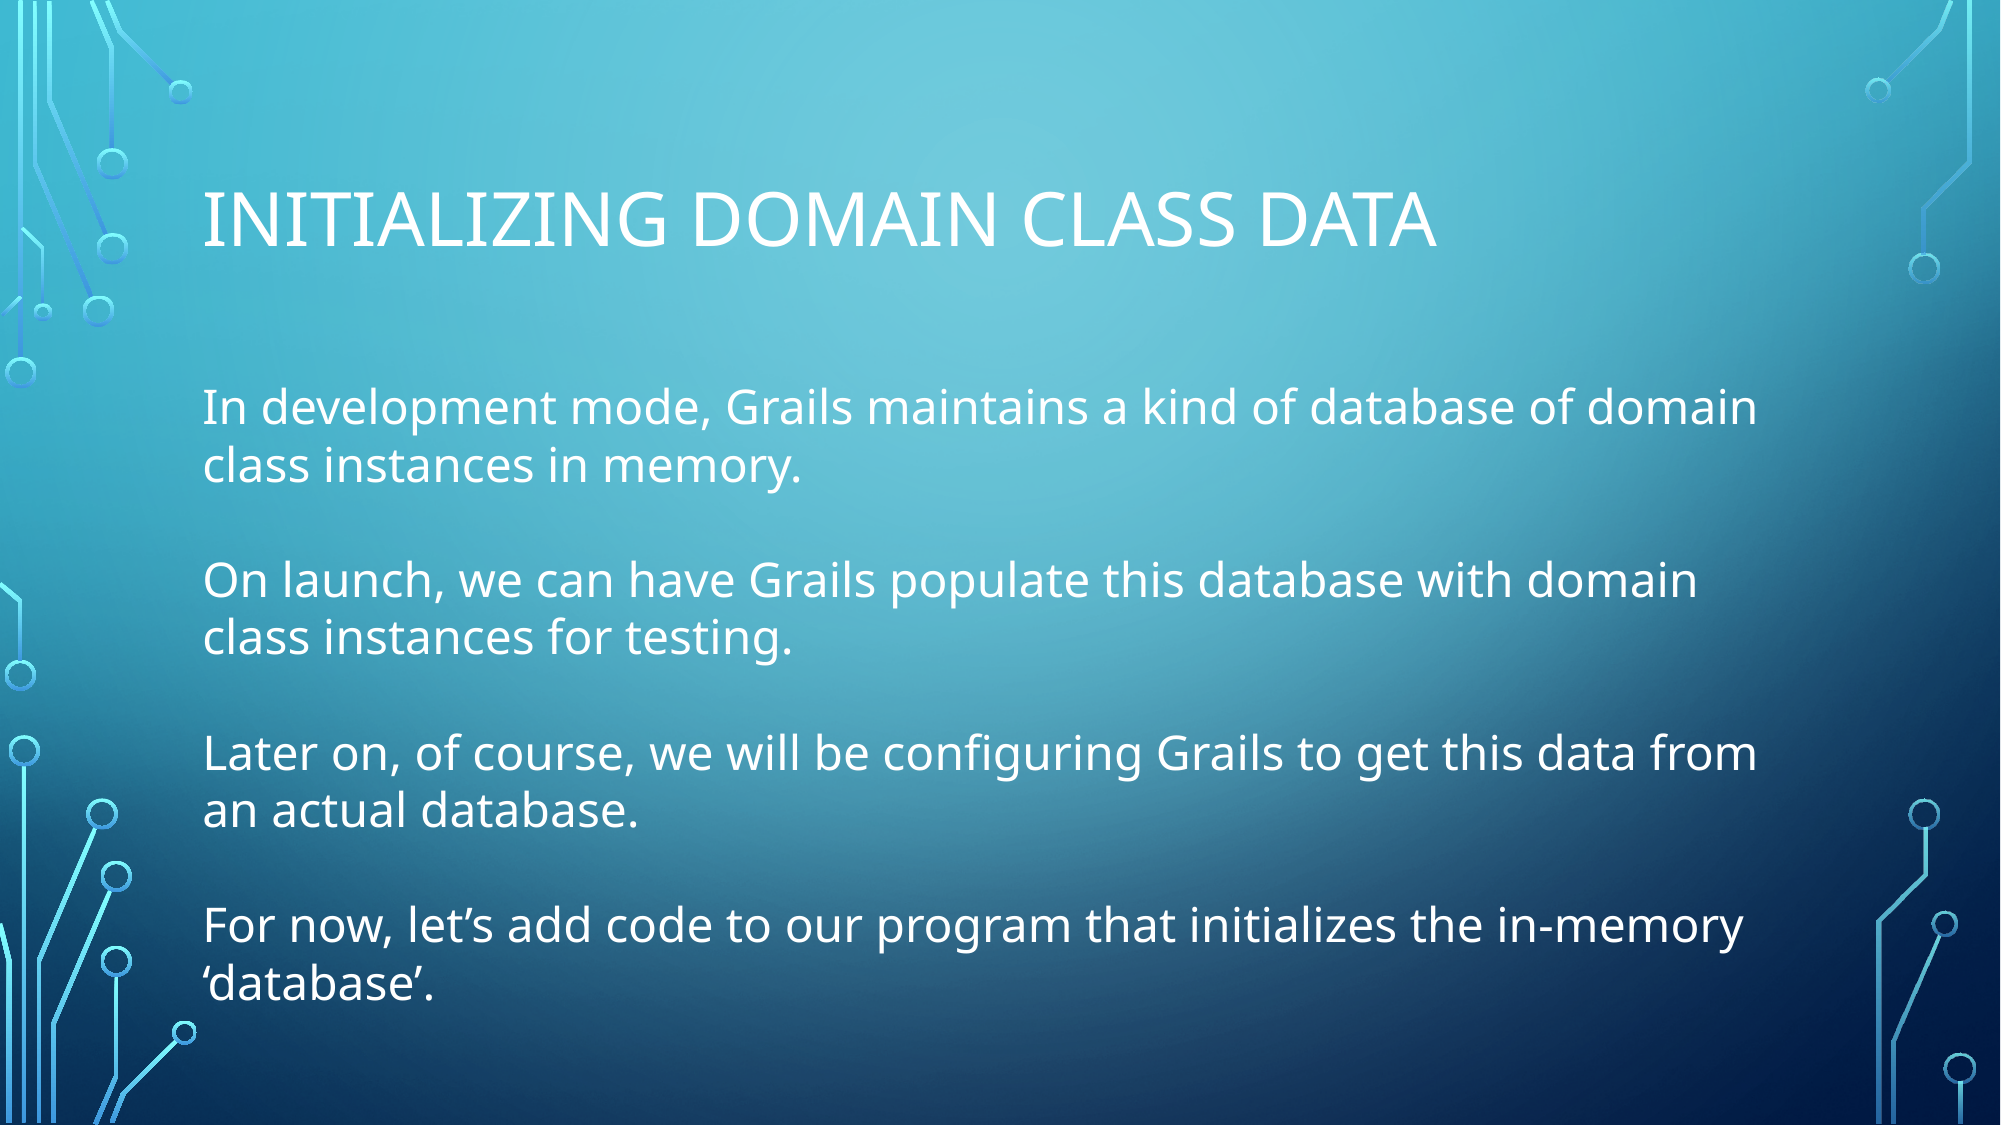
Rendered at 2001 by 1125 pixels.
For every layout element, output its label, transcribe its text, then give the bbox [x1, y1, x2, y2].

list In development mode, Grails maintains a kind of database of domain class instances in memory. On launch, we can have Grails populate this database with domain class instances for testing. Later on, of course, we will be configuring Grails to get this data from an actual database. For now, let’s add code to our program that initializes the in-memory ‘database’. [187, 369, 1813, 1020]
title Initializing domain class data [187, 101, 1813, 344]
